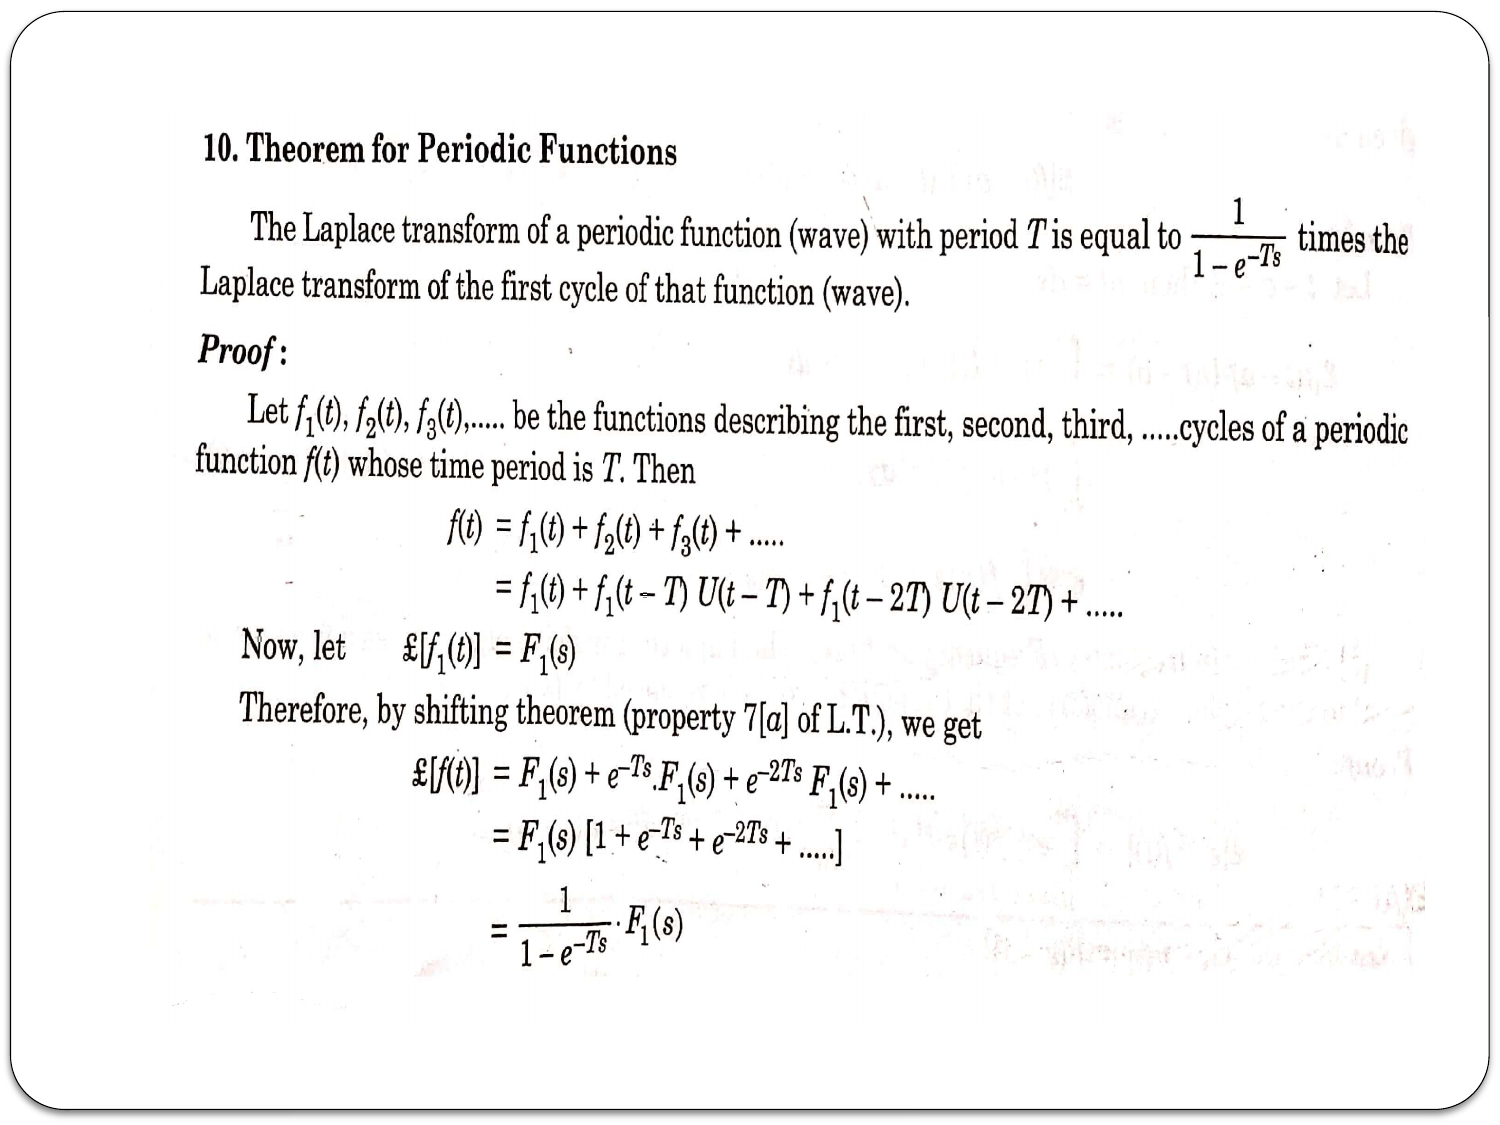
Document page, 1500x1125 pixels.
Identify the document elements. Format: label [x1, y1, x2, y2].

list [149, 112, 1426, 1026]
